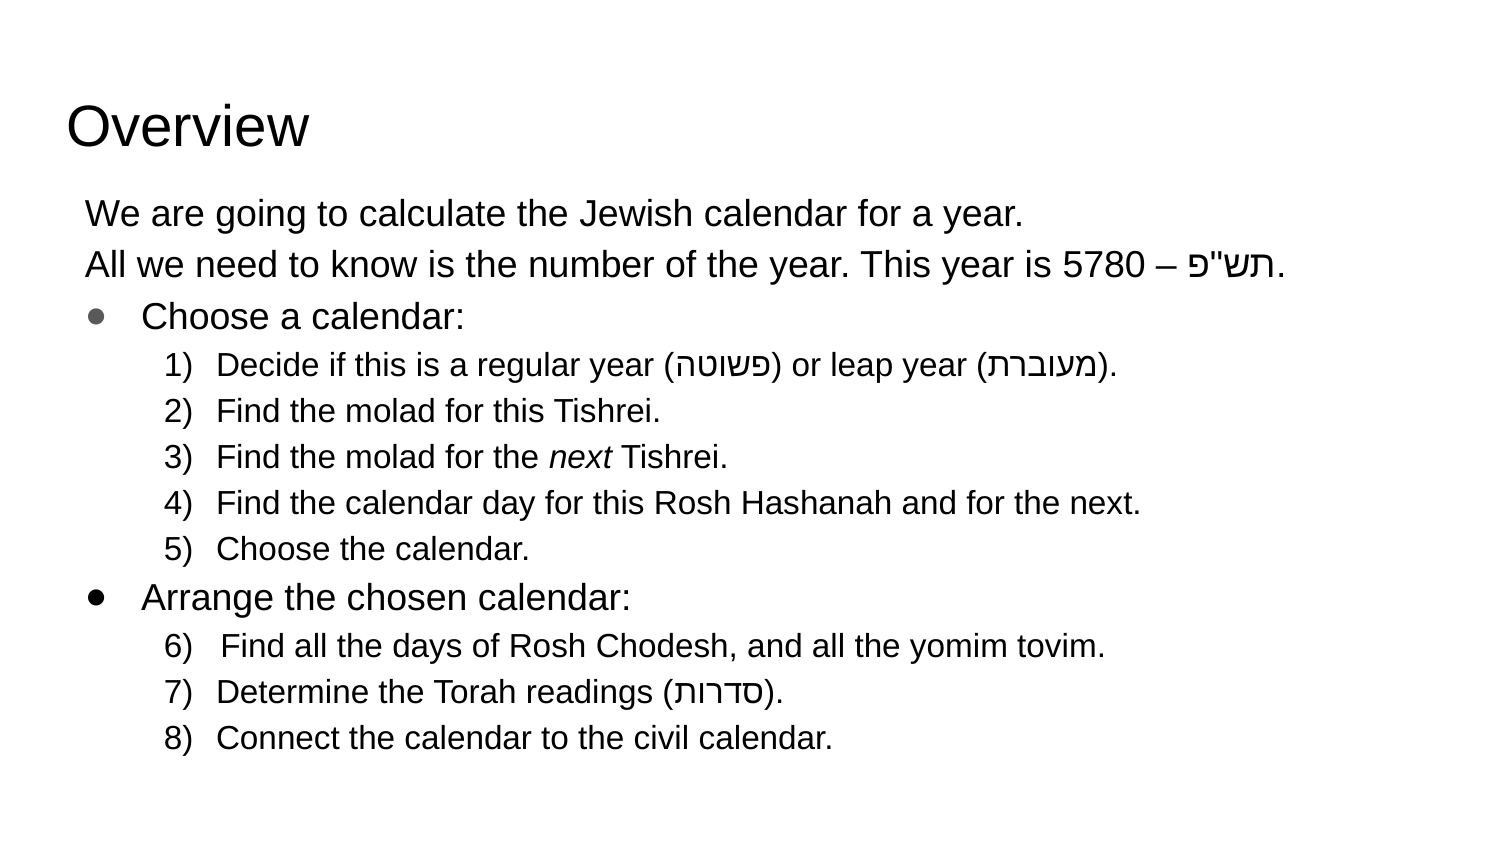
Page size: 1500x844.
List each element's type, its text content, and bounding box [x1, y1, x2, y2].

list We are going to calculate the Jewish calendar for a year. All we need to know is the number of the year. This year is תש"פ – 5780. Choose a calendar: Decide if this is a regular year (פשוטה) or leap year (מעוברת). Find the molad for this Tishrei. Find the molad for the next Tishrei. Find the calendar day for this Rosh Hashanah and for the next. Choose the calendar. Arrange the chosen calendar: Find all the days of Rosh Chodesh, and all the yomim tovim. Determine the Torah readings (סדרות). Connect the calendar to the civil calendar. [51, 166, 1449, 805]
title Overview [51, 72, 1449, 166]
